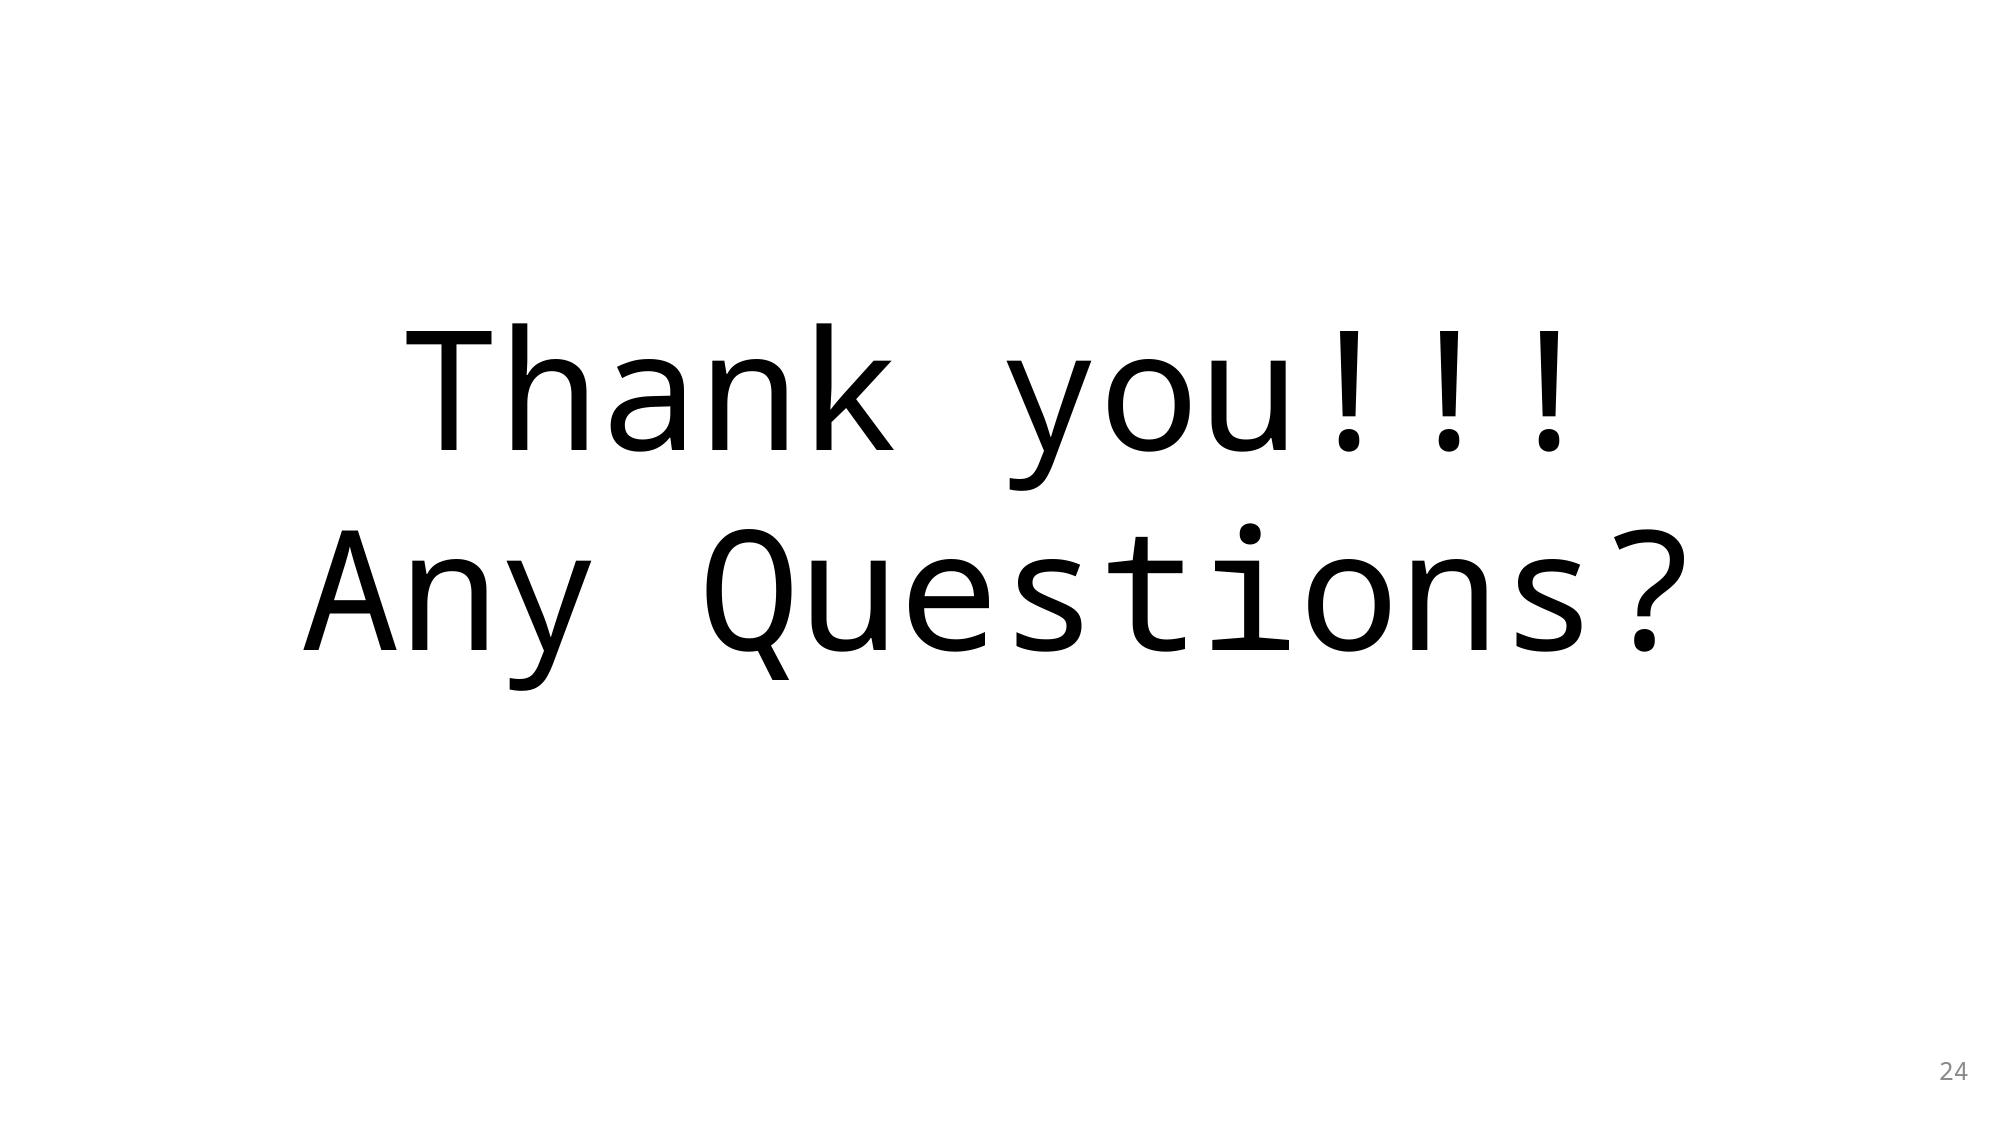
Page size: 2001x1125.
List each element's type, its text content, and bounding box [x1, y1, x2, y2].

text_box Thank you!!! Any Questions? [285, 276, 1715, 691]
slide_number 24 [1862, 1042, 1984, 1103]
